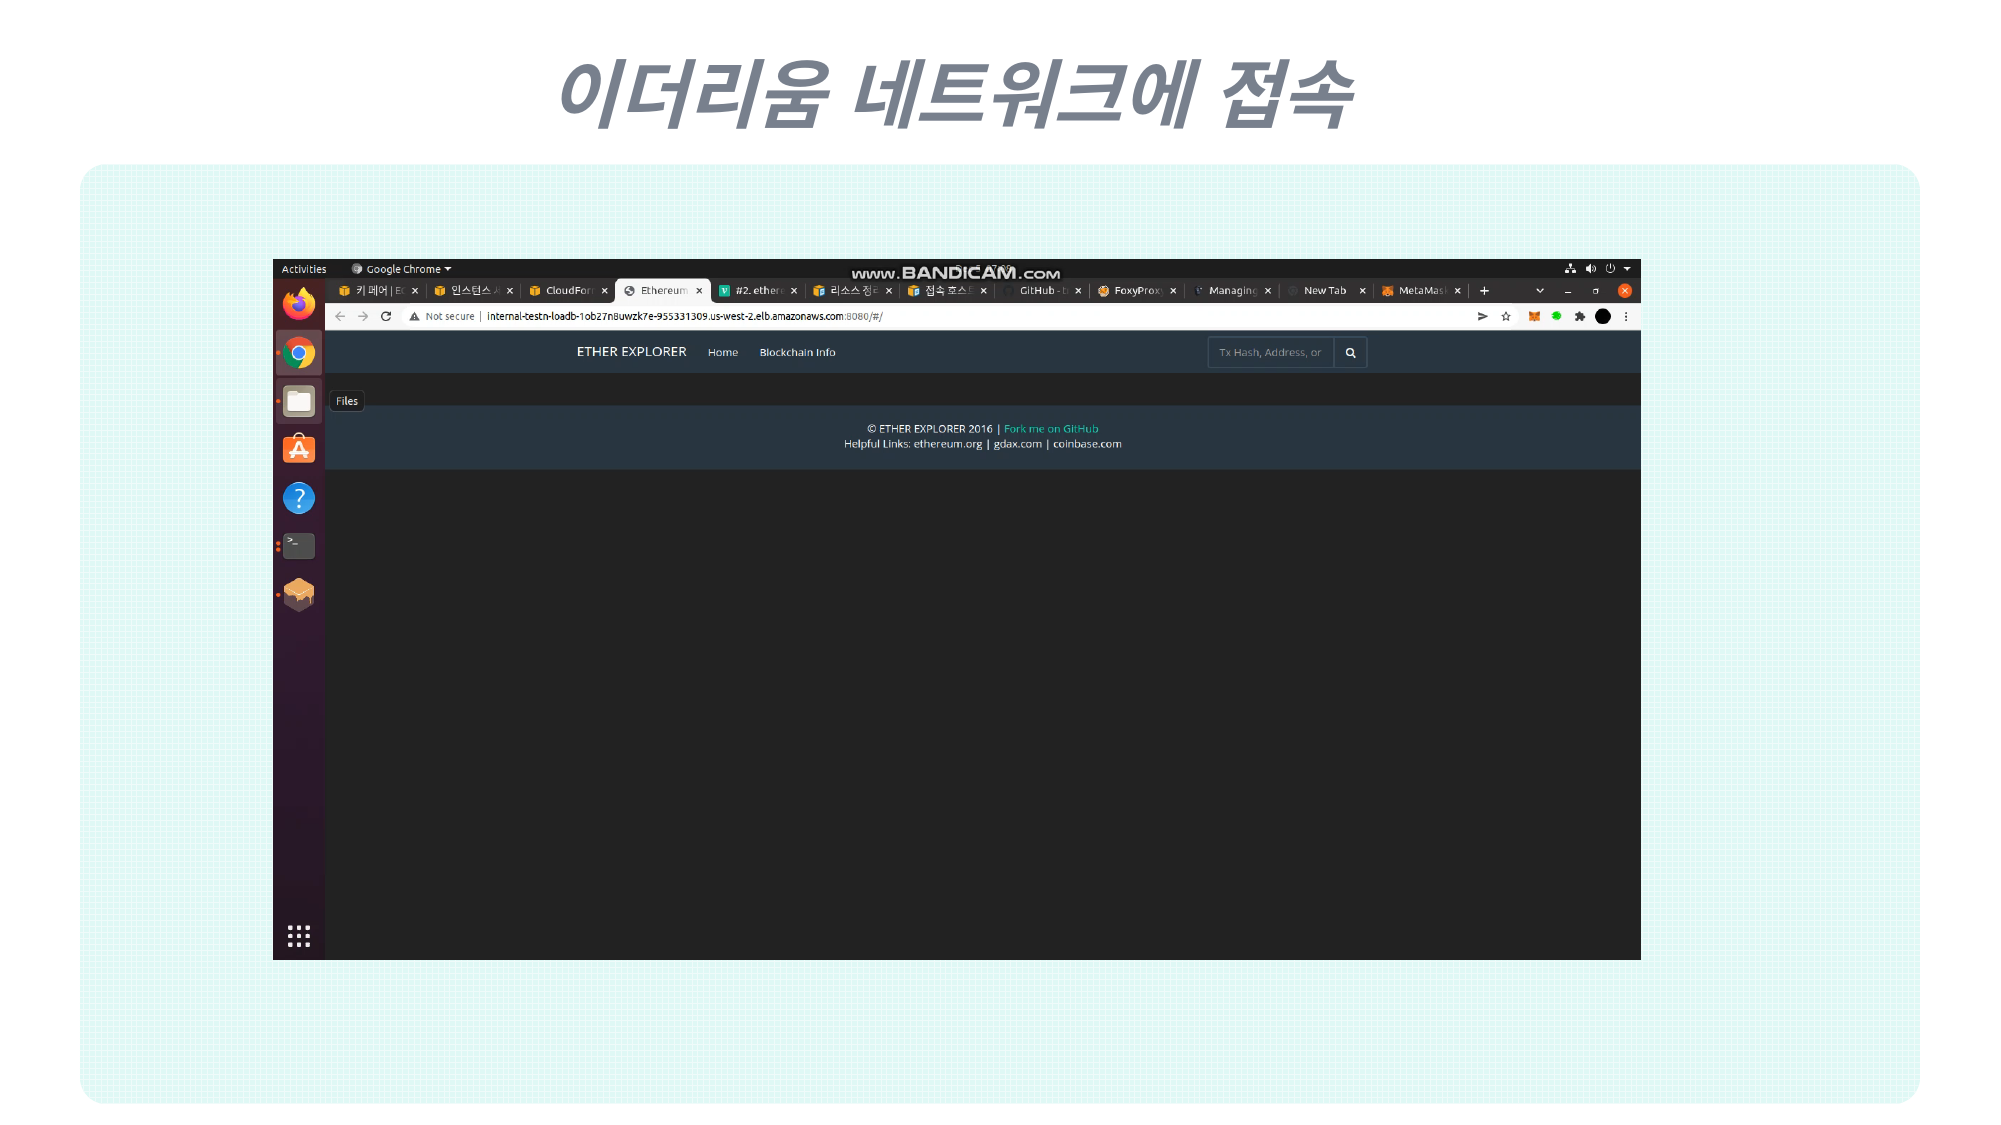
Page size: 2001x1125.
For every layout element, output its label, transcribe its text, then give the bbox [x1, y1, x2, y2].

text_box [78, 163, 1922, 1106]
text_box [272, 259, 1642, 961]
text_box 이더리움 네트워크에 접속 [350, 0, 1551, 145]
